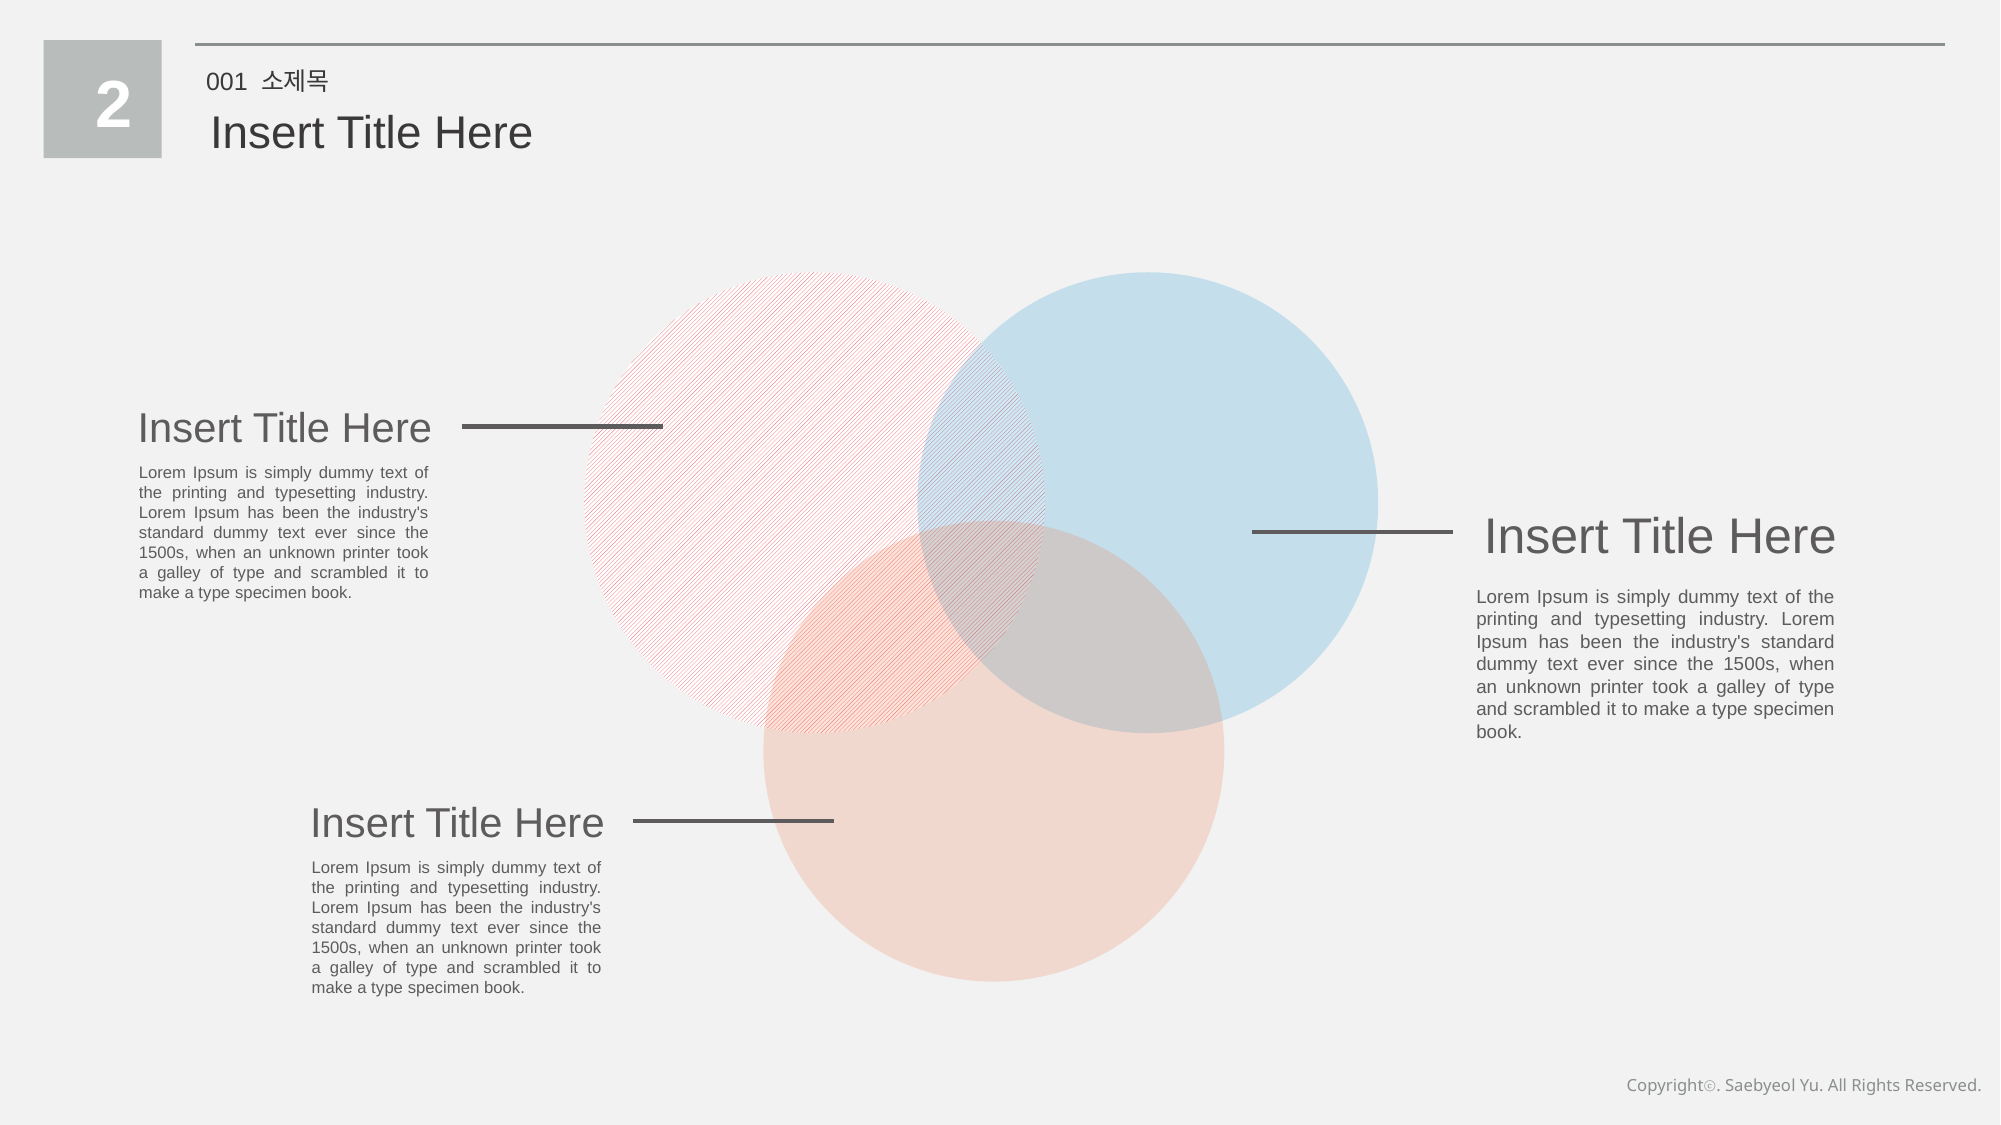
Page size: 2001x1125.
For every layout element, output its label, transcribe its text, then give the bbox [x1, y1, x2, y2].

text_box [1461, 495, 1859, 752]
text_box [584, 272, 1379, 982]
text_box Copyrightⓒ. Saebyeol Yu. All Rights Reserved. [1611, 1067, 1998, 1102]
text_box [42, 39, 163, 159]
text_box 2 [80, 52, 123, 148]
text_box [122, 393, 448, 612]
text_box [295, 788, 620, 1006]
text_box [194, 57, 550, 167]
